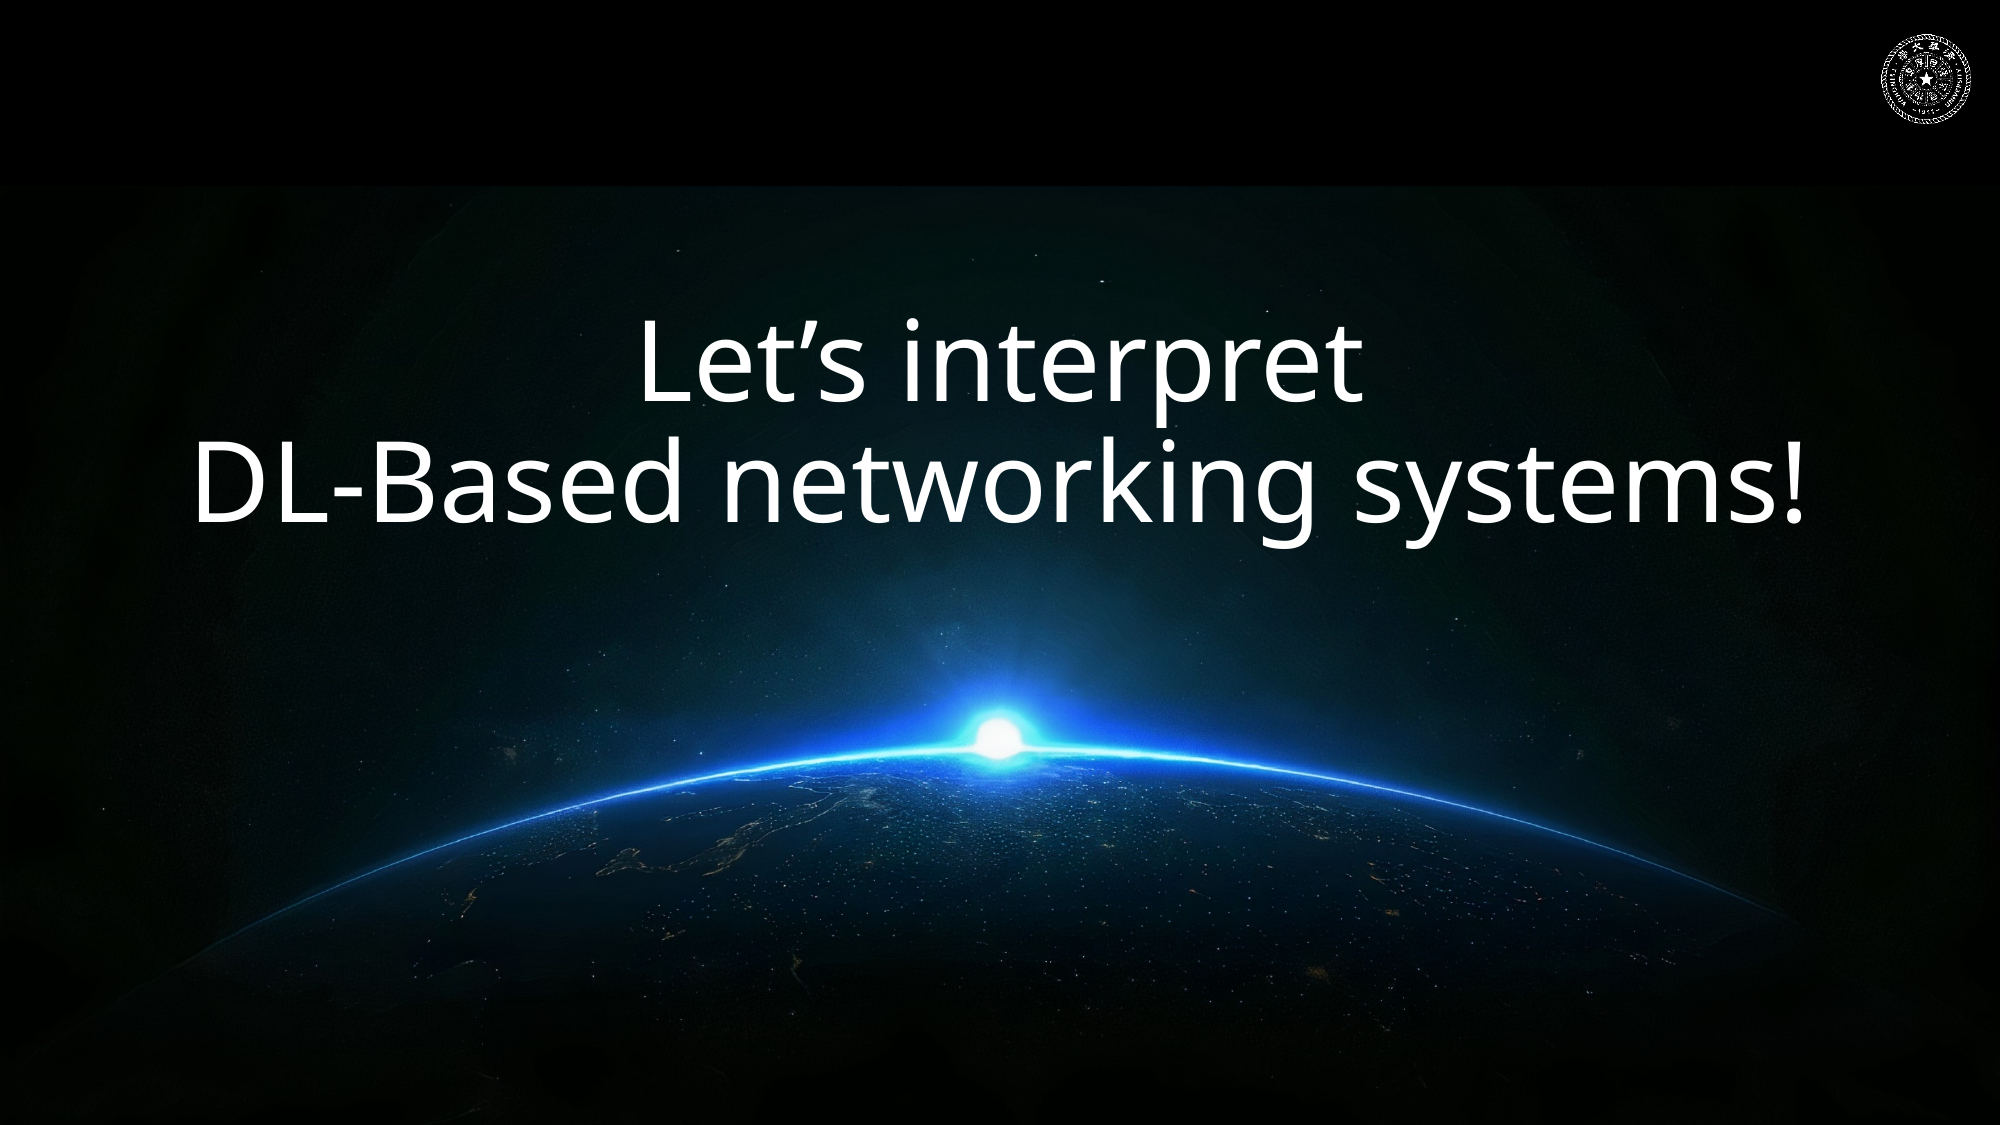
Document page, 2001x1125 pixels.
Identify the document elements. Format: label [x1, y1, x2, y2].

picture [1881, 34, 1971, 124]
picture [0, 186, 2000, 1125]
